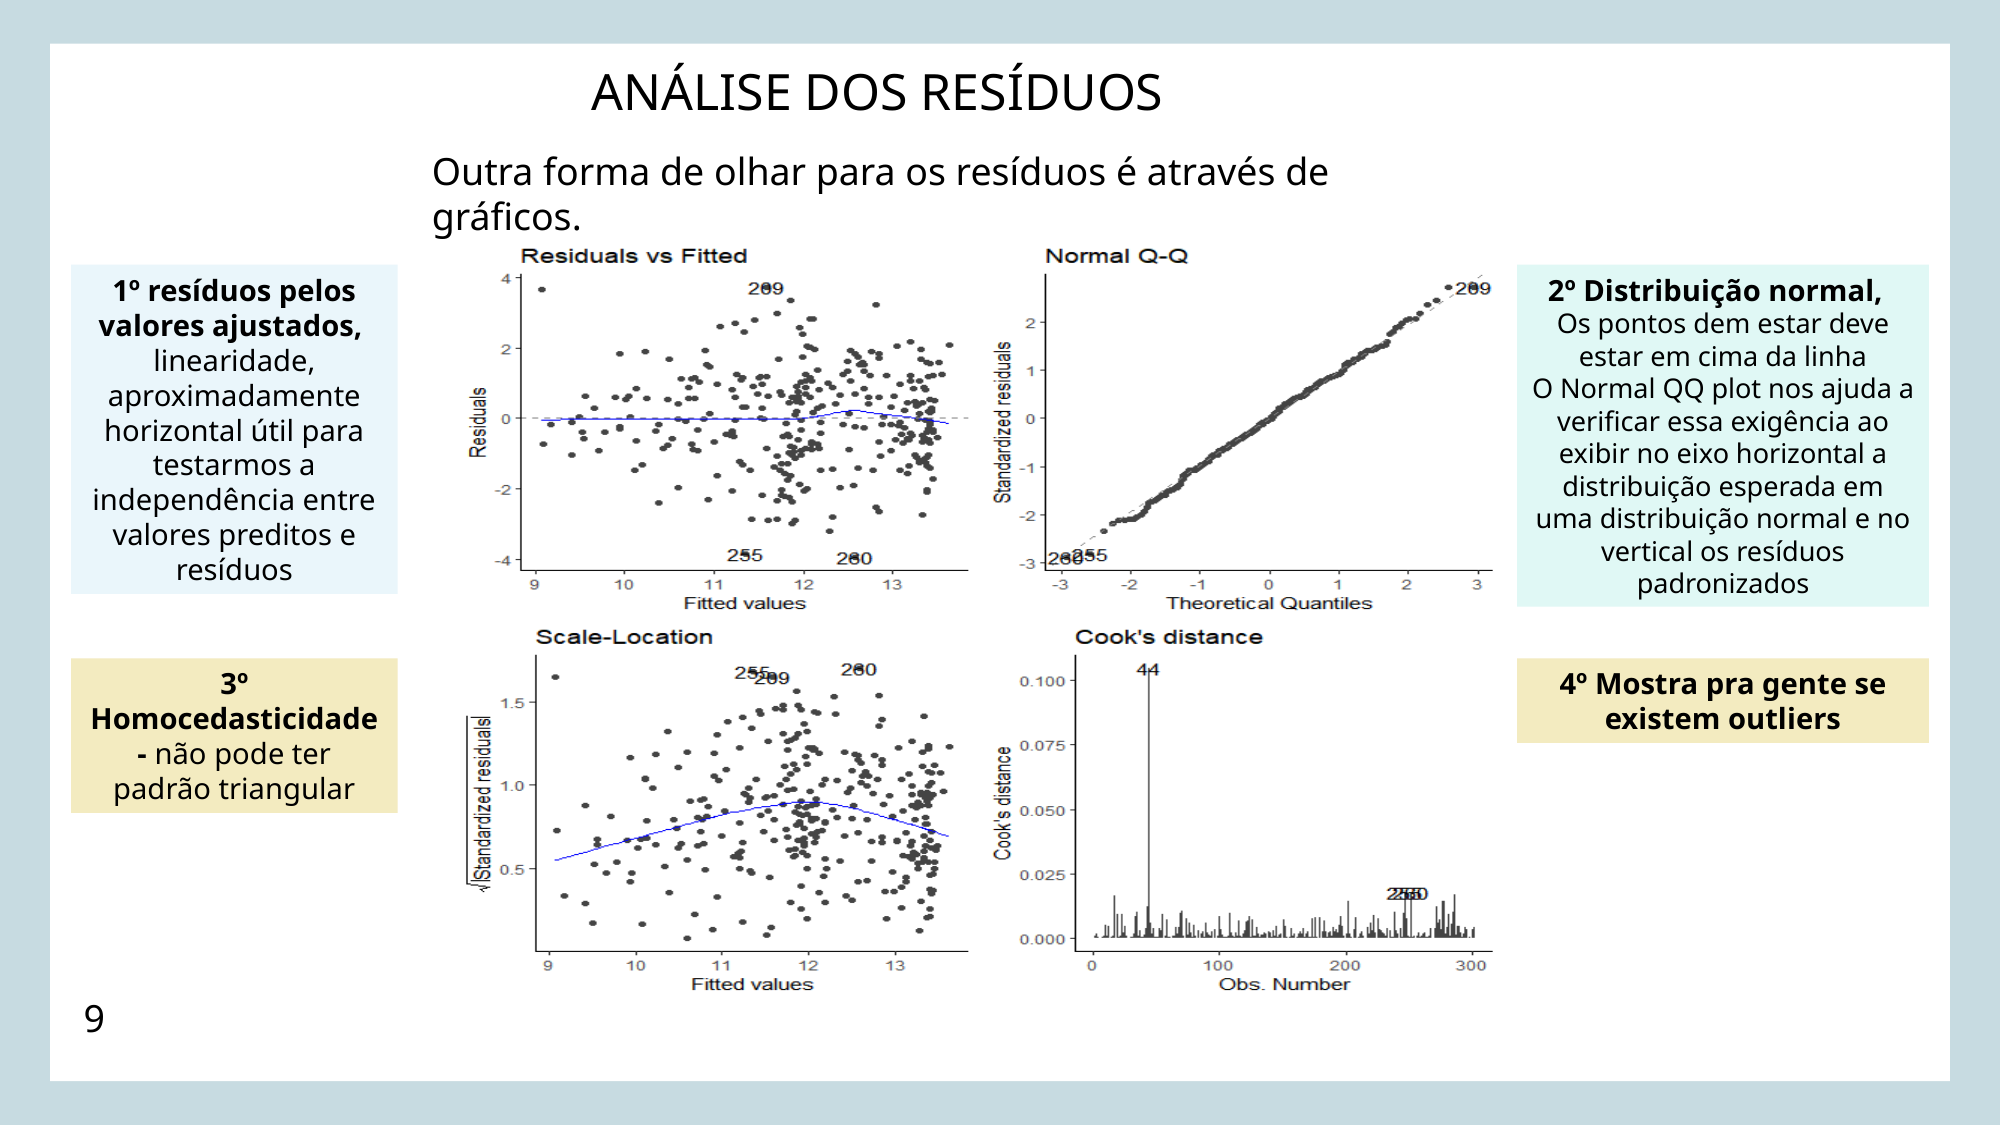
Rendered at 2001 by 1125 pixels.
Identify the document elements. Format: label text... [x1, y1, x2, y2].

text_box 1º resíduos pelos valores ajustados, linearidade, aproximadamente horizontal útil para testarmos a independência entre valores preditos e resíduos [71, 264, 398, 594]
text_box 9 [68, 987, 144, 1018]
subtitle Análise dos resíduos [134, 66, 1635, 126]
text_box 4º Mostra pra gente se existem outliers [1517, 658, 1929, 743]
text_box 3º Homocedasticidade - não pode ter padrão triangular [71, 658, 398, 813]
picture [456, 239, 1505, 1001]
text_box 2º Distribuição normal, Os pontos dem estar deve estar em cima da linha O Normal QQ plot nos ajuda a verificar essa exigência ao exibir no eixo horizontal a distribuição esperada em uma distribuição normal e no vertical os resíduos padronizados [1517, 264, 1929, 607]
text_box Outra forma de olhar para os resíduos é através de gráficos. [417, 140, 1418, 335]
